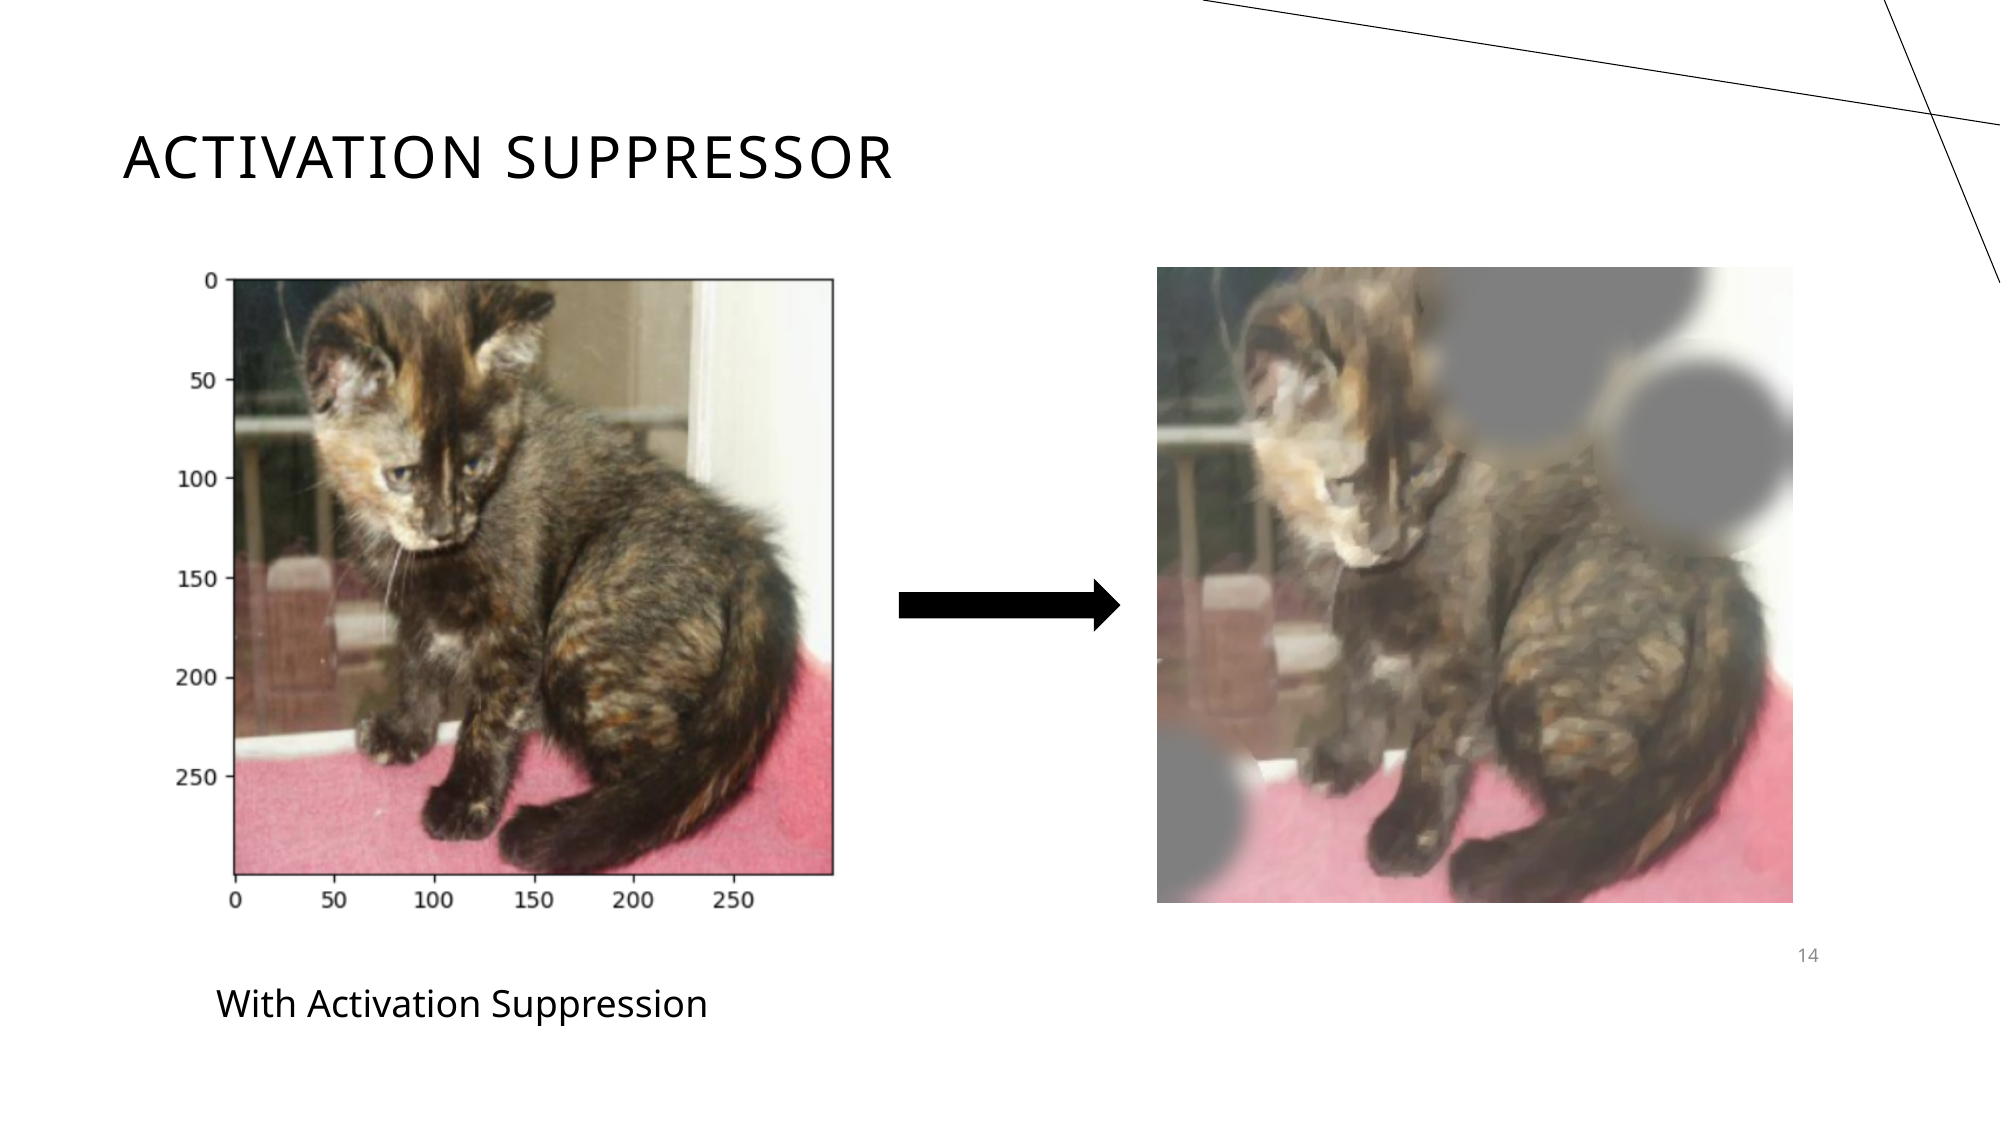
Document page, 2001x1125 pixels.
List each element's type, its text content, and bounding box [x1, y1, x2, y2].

picture [166, 243, 862, 930]
text_box With Activation Suppression [201, 972, 854, 1032]
title ACTIVATION Suppressor [108, 51, 1863, 269]
picture [1157, 267, 1793, 903]
text_box [898, 578, 1121, 632]
slide_number 14 [1383, 926, 1834, 987]
